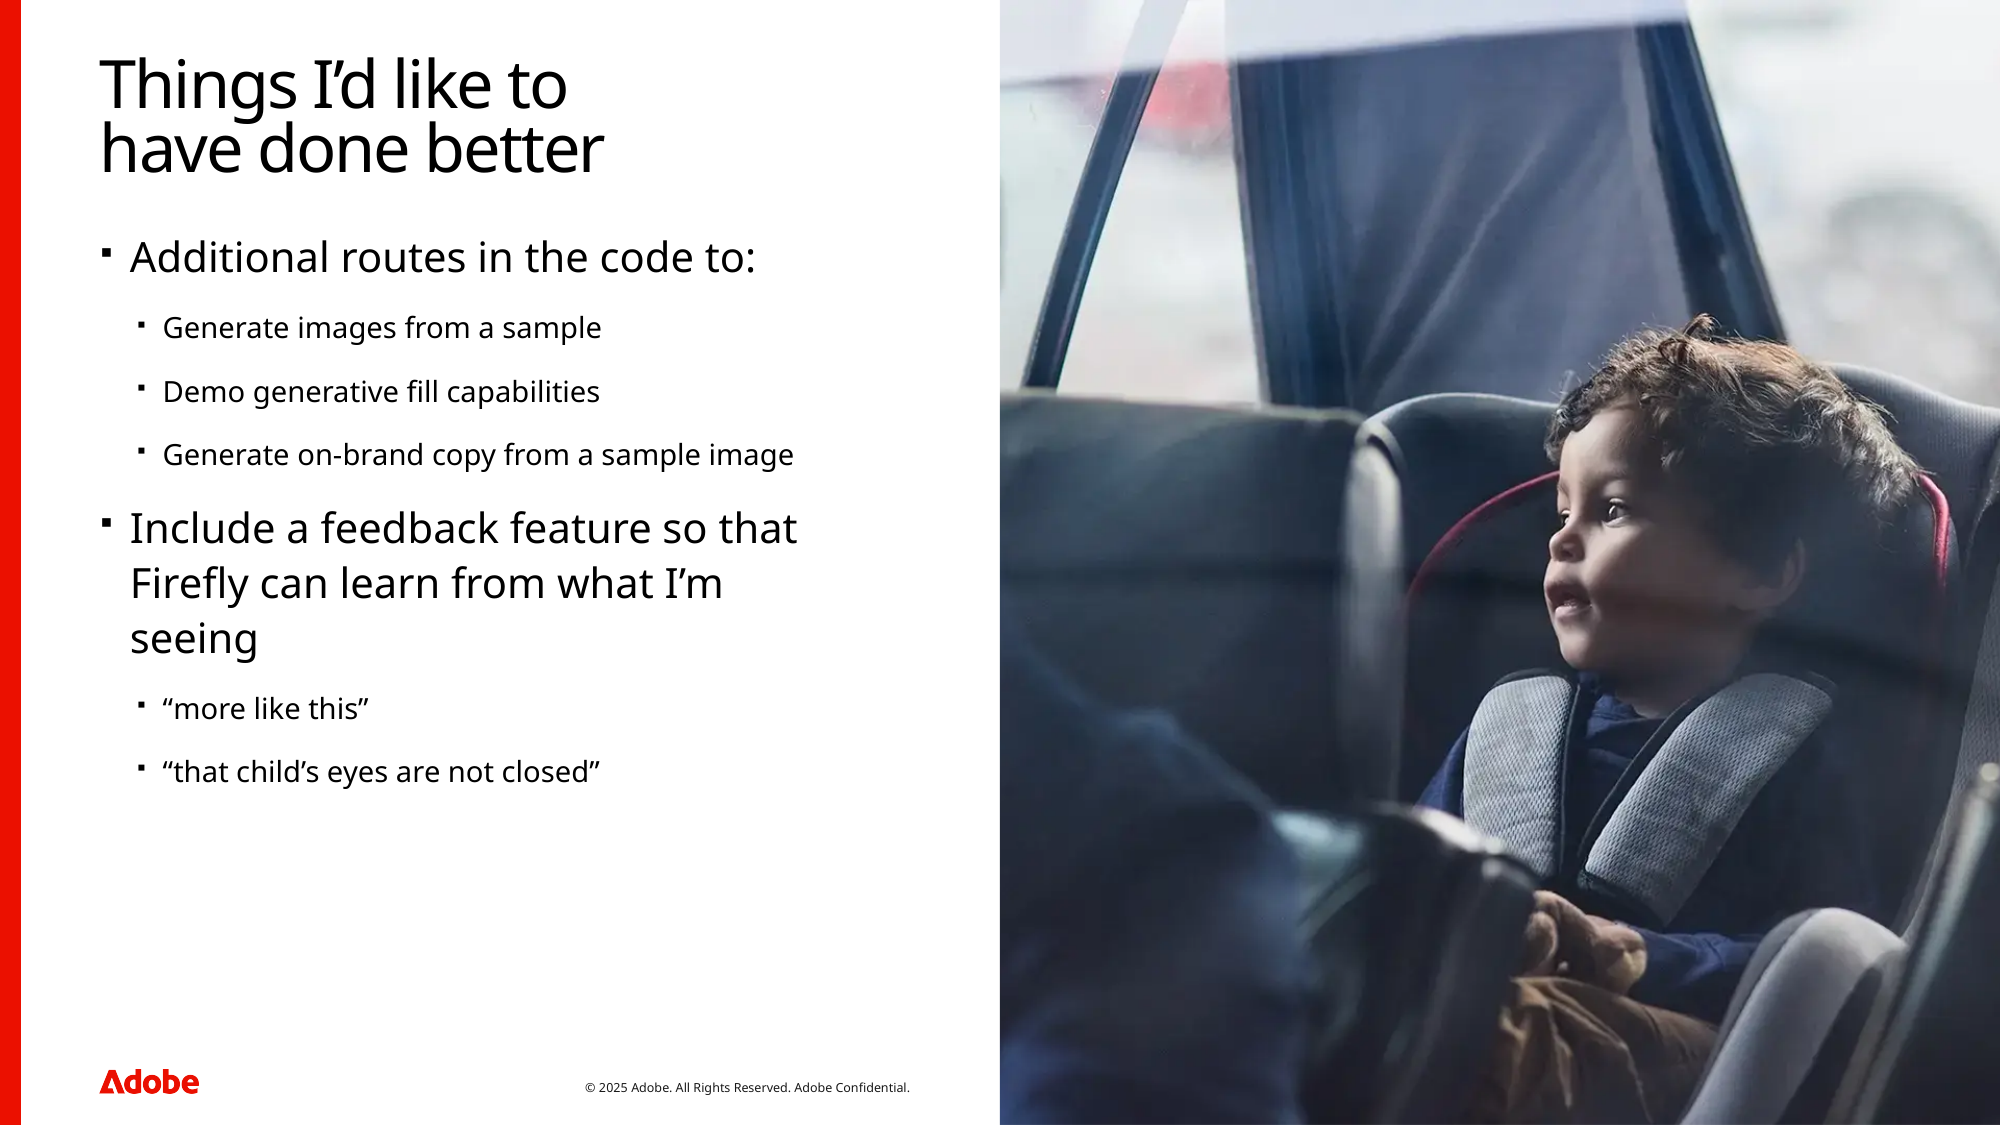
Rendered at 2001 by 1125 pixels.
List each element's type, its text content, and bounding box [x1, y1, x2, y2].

picture [99, 1069, 199, 1094]
picture [999, 0, 2000, 1125]
title Things I’d like to have done better [99, 43, 910, 199]
list Additional routes in the code to: Generate images from a sample Demo generative fill capabilities Generate on-brand copy from a sample image Include a feedback feature so that Firefly can learn from what I’m seeing “more like this” “that child’s eyes are not closed” [99, 218, 850, 1038]
